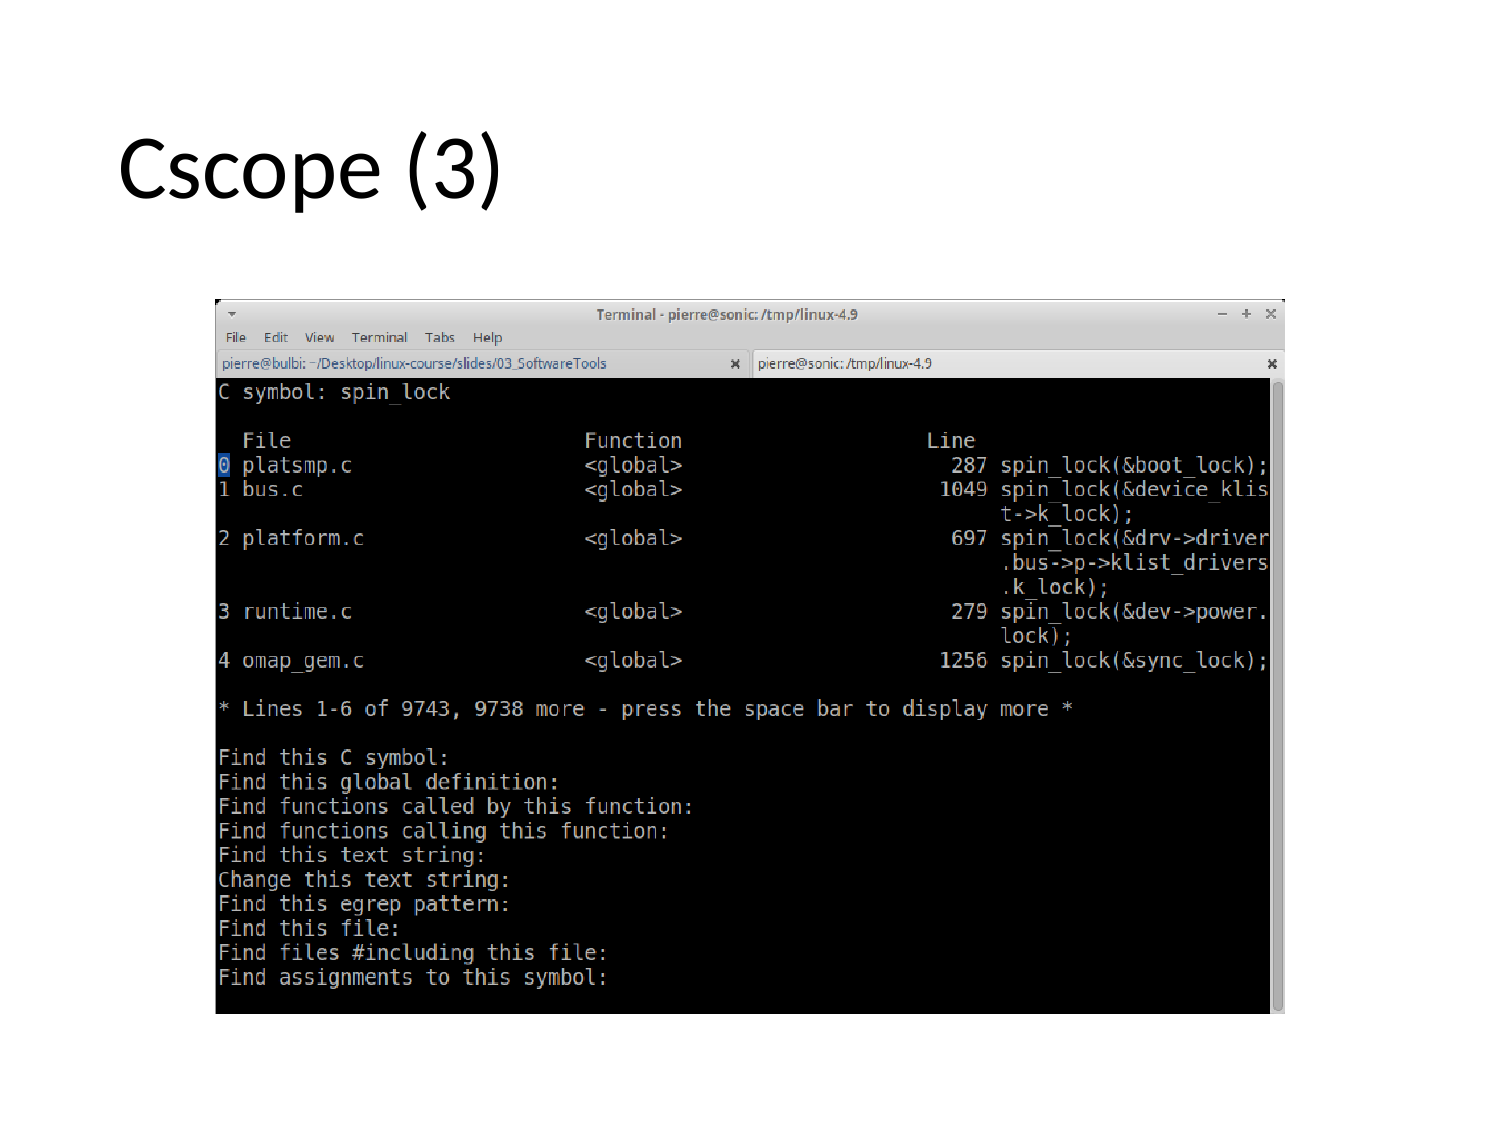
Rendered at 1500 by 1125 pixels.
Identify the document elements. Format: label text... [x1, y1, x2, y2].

title Cscope (3) [103, 59, 1397, 278]
picture [215, 299, 1285, 1014]
